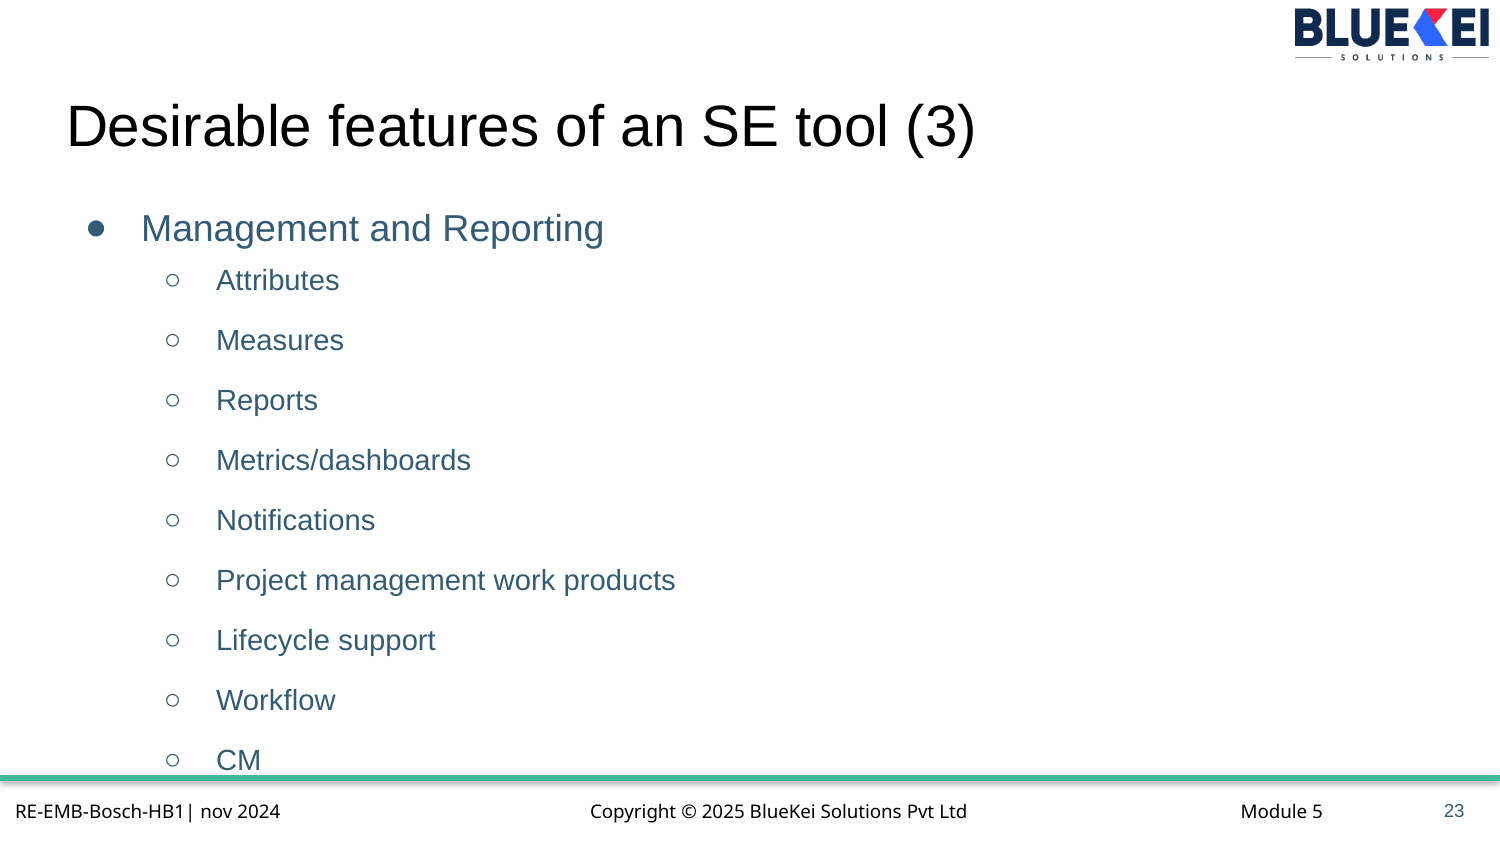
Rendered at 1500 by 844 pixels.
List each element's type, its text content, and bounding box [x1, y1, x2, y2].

title Desirable features of an SE tool (3) [51, 72, 1449, 167]
picture [1293, 7, 1491, 63]
list Management and Reporting Attributes Measures Reports Metrics/dashboards Notifications Project management work products Lifecycle support Workflow CM [51, 189, 1449, 750]
slide_number 23 [1389, 777, 1480, 842]
